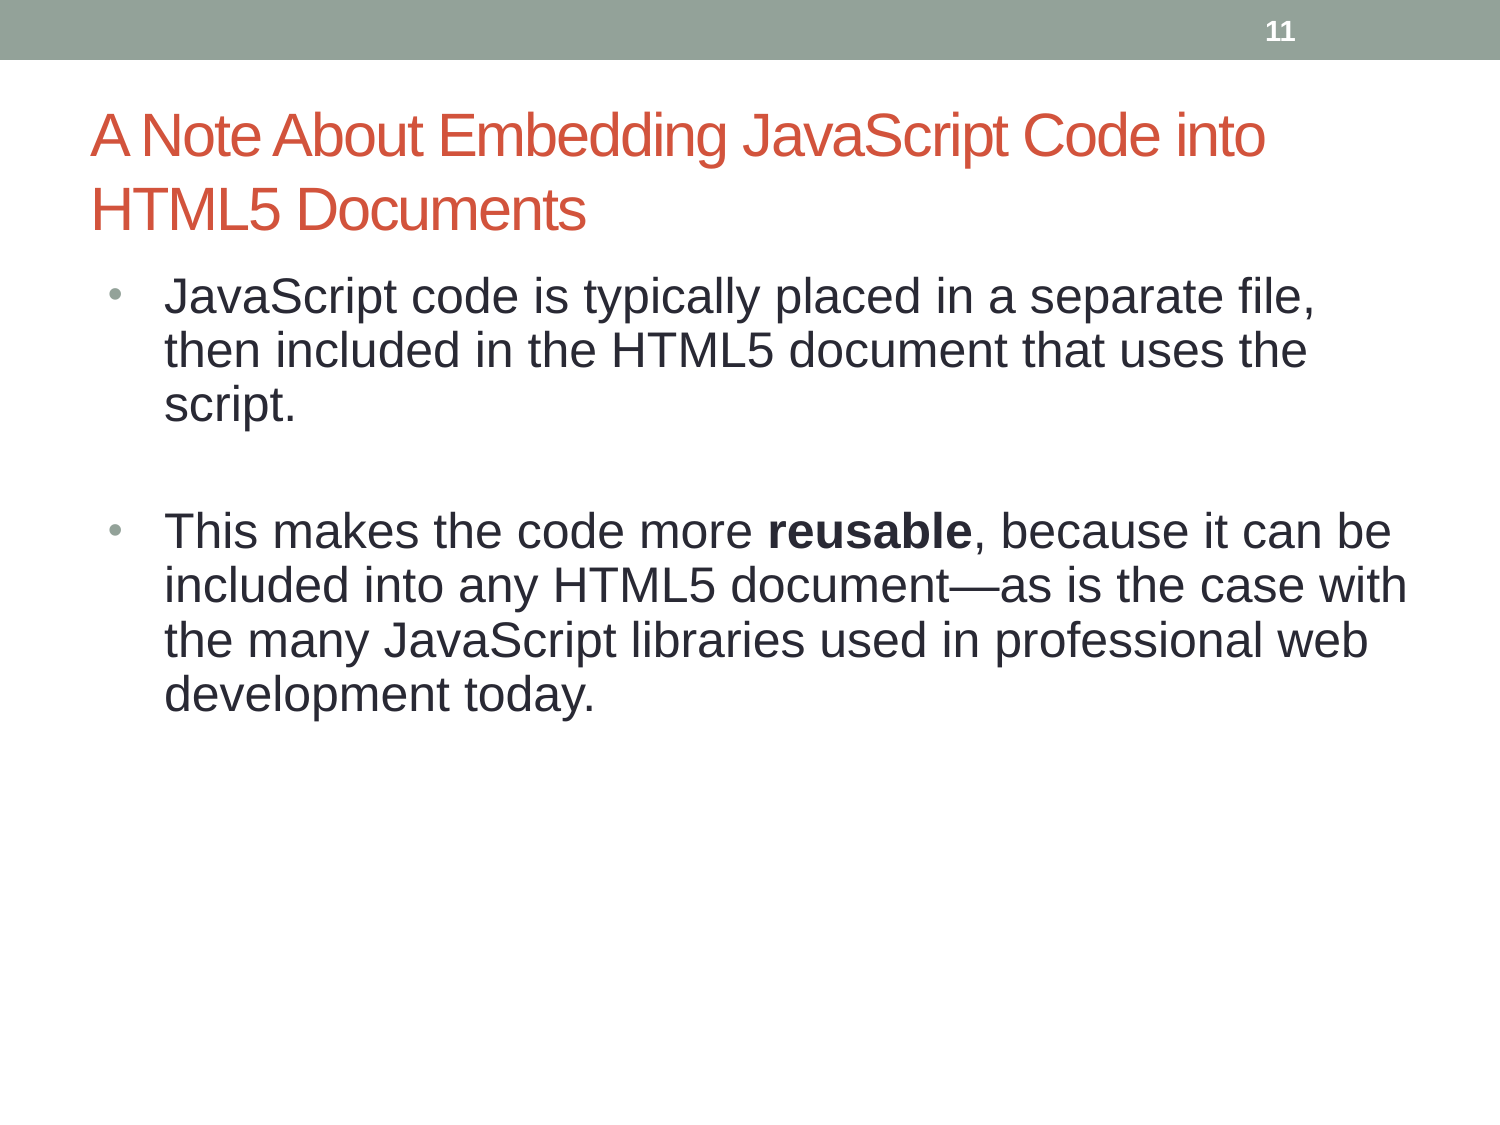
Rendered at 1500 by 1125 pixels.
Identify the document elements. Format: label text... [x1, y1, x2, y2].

list JavaScript code is typically placed in a separate file, then included in the HTML5 document that uses the script. This makes the code more reusable, because it can be included into any HTML5 document—as is the case with the many JavaScript libraries used in professional web development today. [75, 262, 1425, 1063]
slide_number 11 [1250, 3, 1425, 57]
title A Note About Embedding JavaScript Code into HTML5 Documents [75, 87, 1425, 250]
